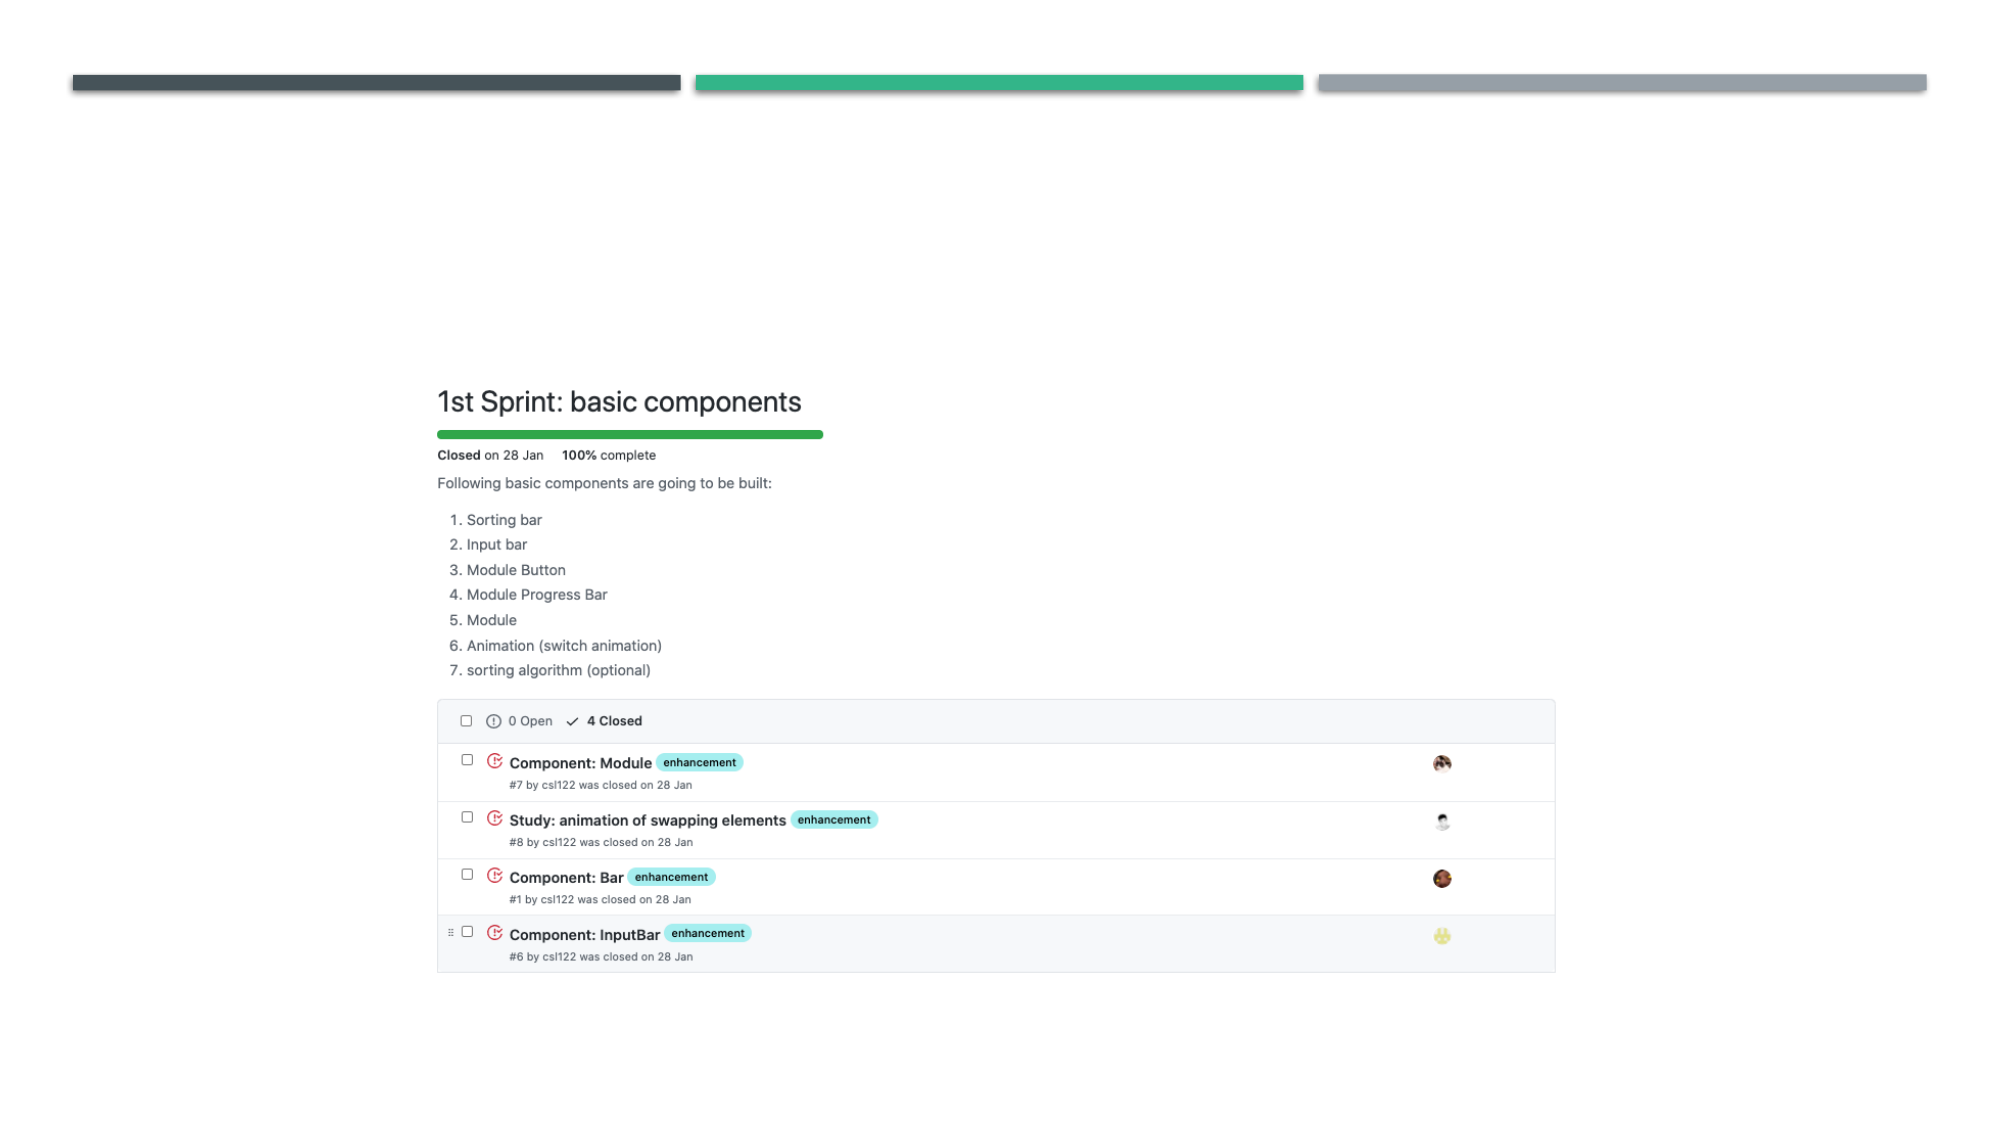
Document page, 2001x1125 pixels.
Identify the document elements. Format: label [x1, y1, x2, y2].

list [430, 383, 1569, 981]
